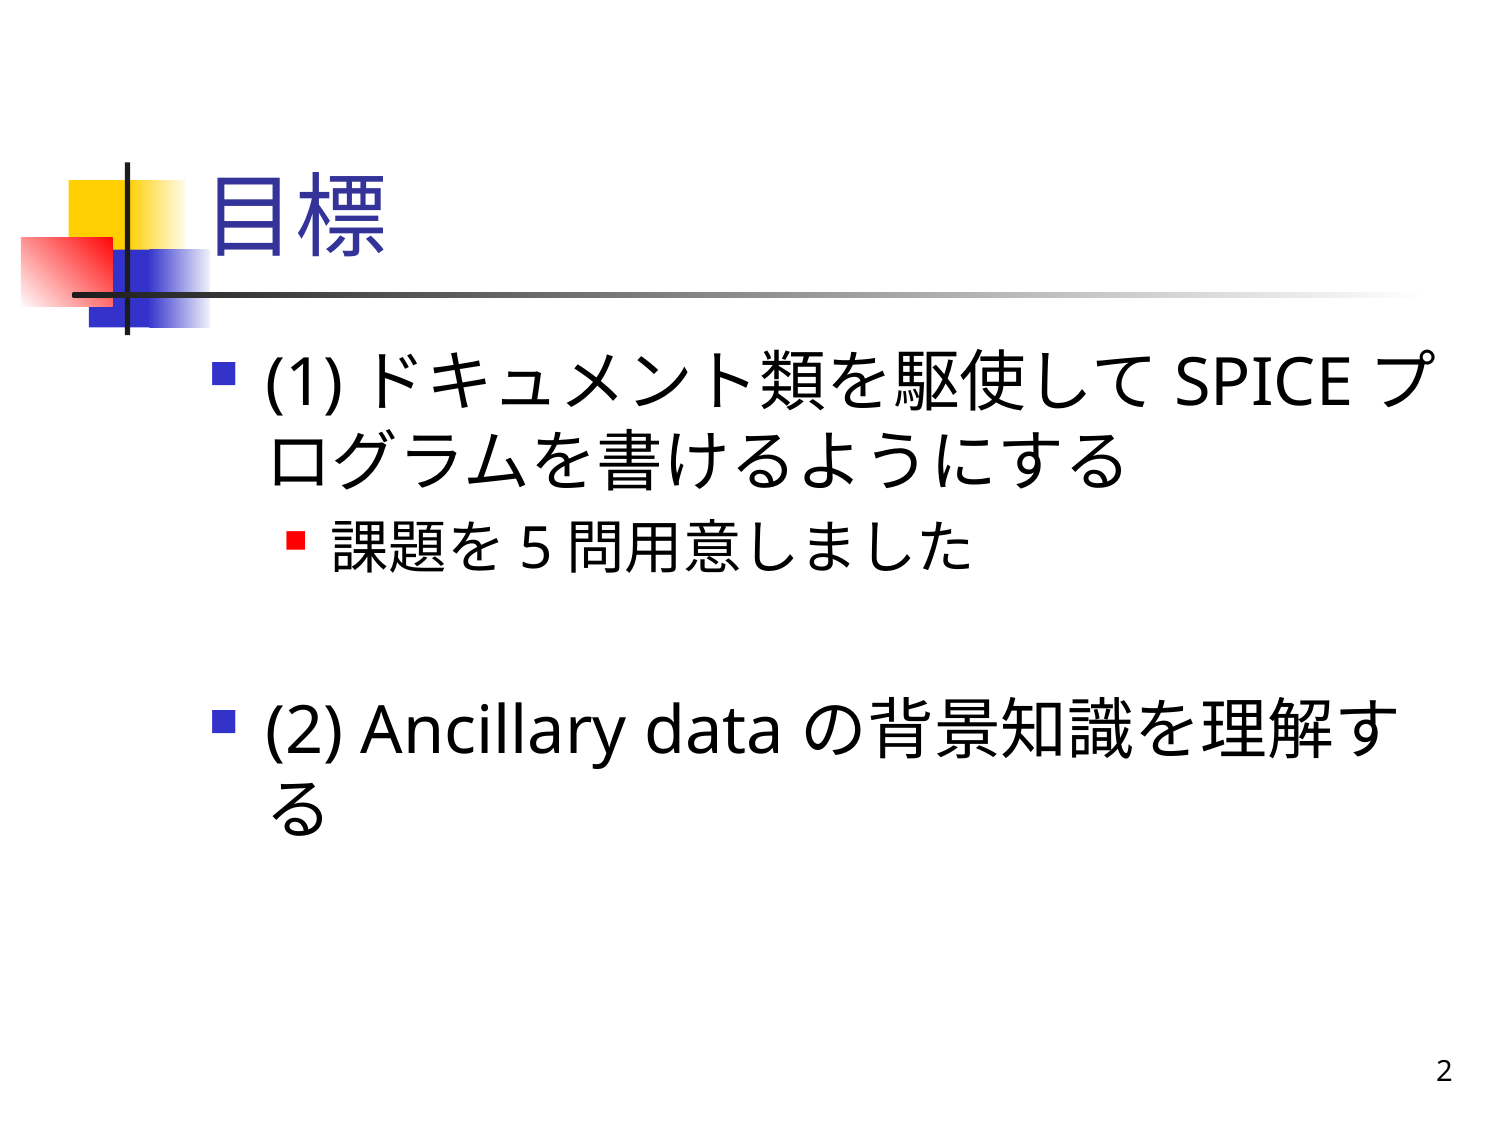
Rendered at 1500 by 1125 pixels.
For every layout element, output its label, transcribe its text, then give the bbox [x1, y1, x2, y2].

slide_number 2 [1154, 1023, 1468, 1100]
list (1)ドキュメント類を駆使してSPICEプログラムを書けるようにする 課題を5問用意しました (2) Ancillary dataの背景知識を理解する [193, 331, 1469, 1006]
title 目標 [188, 35, 1468, 275]
